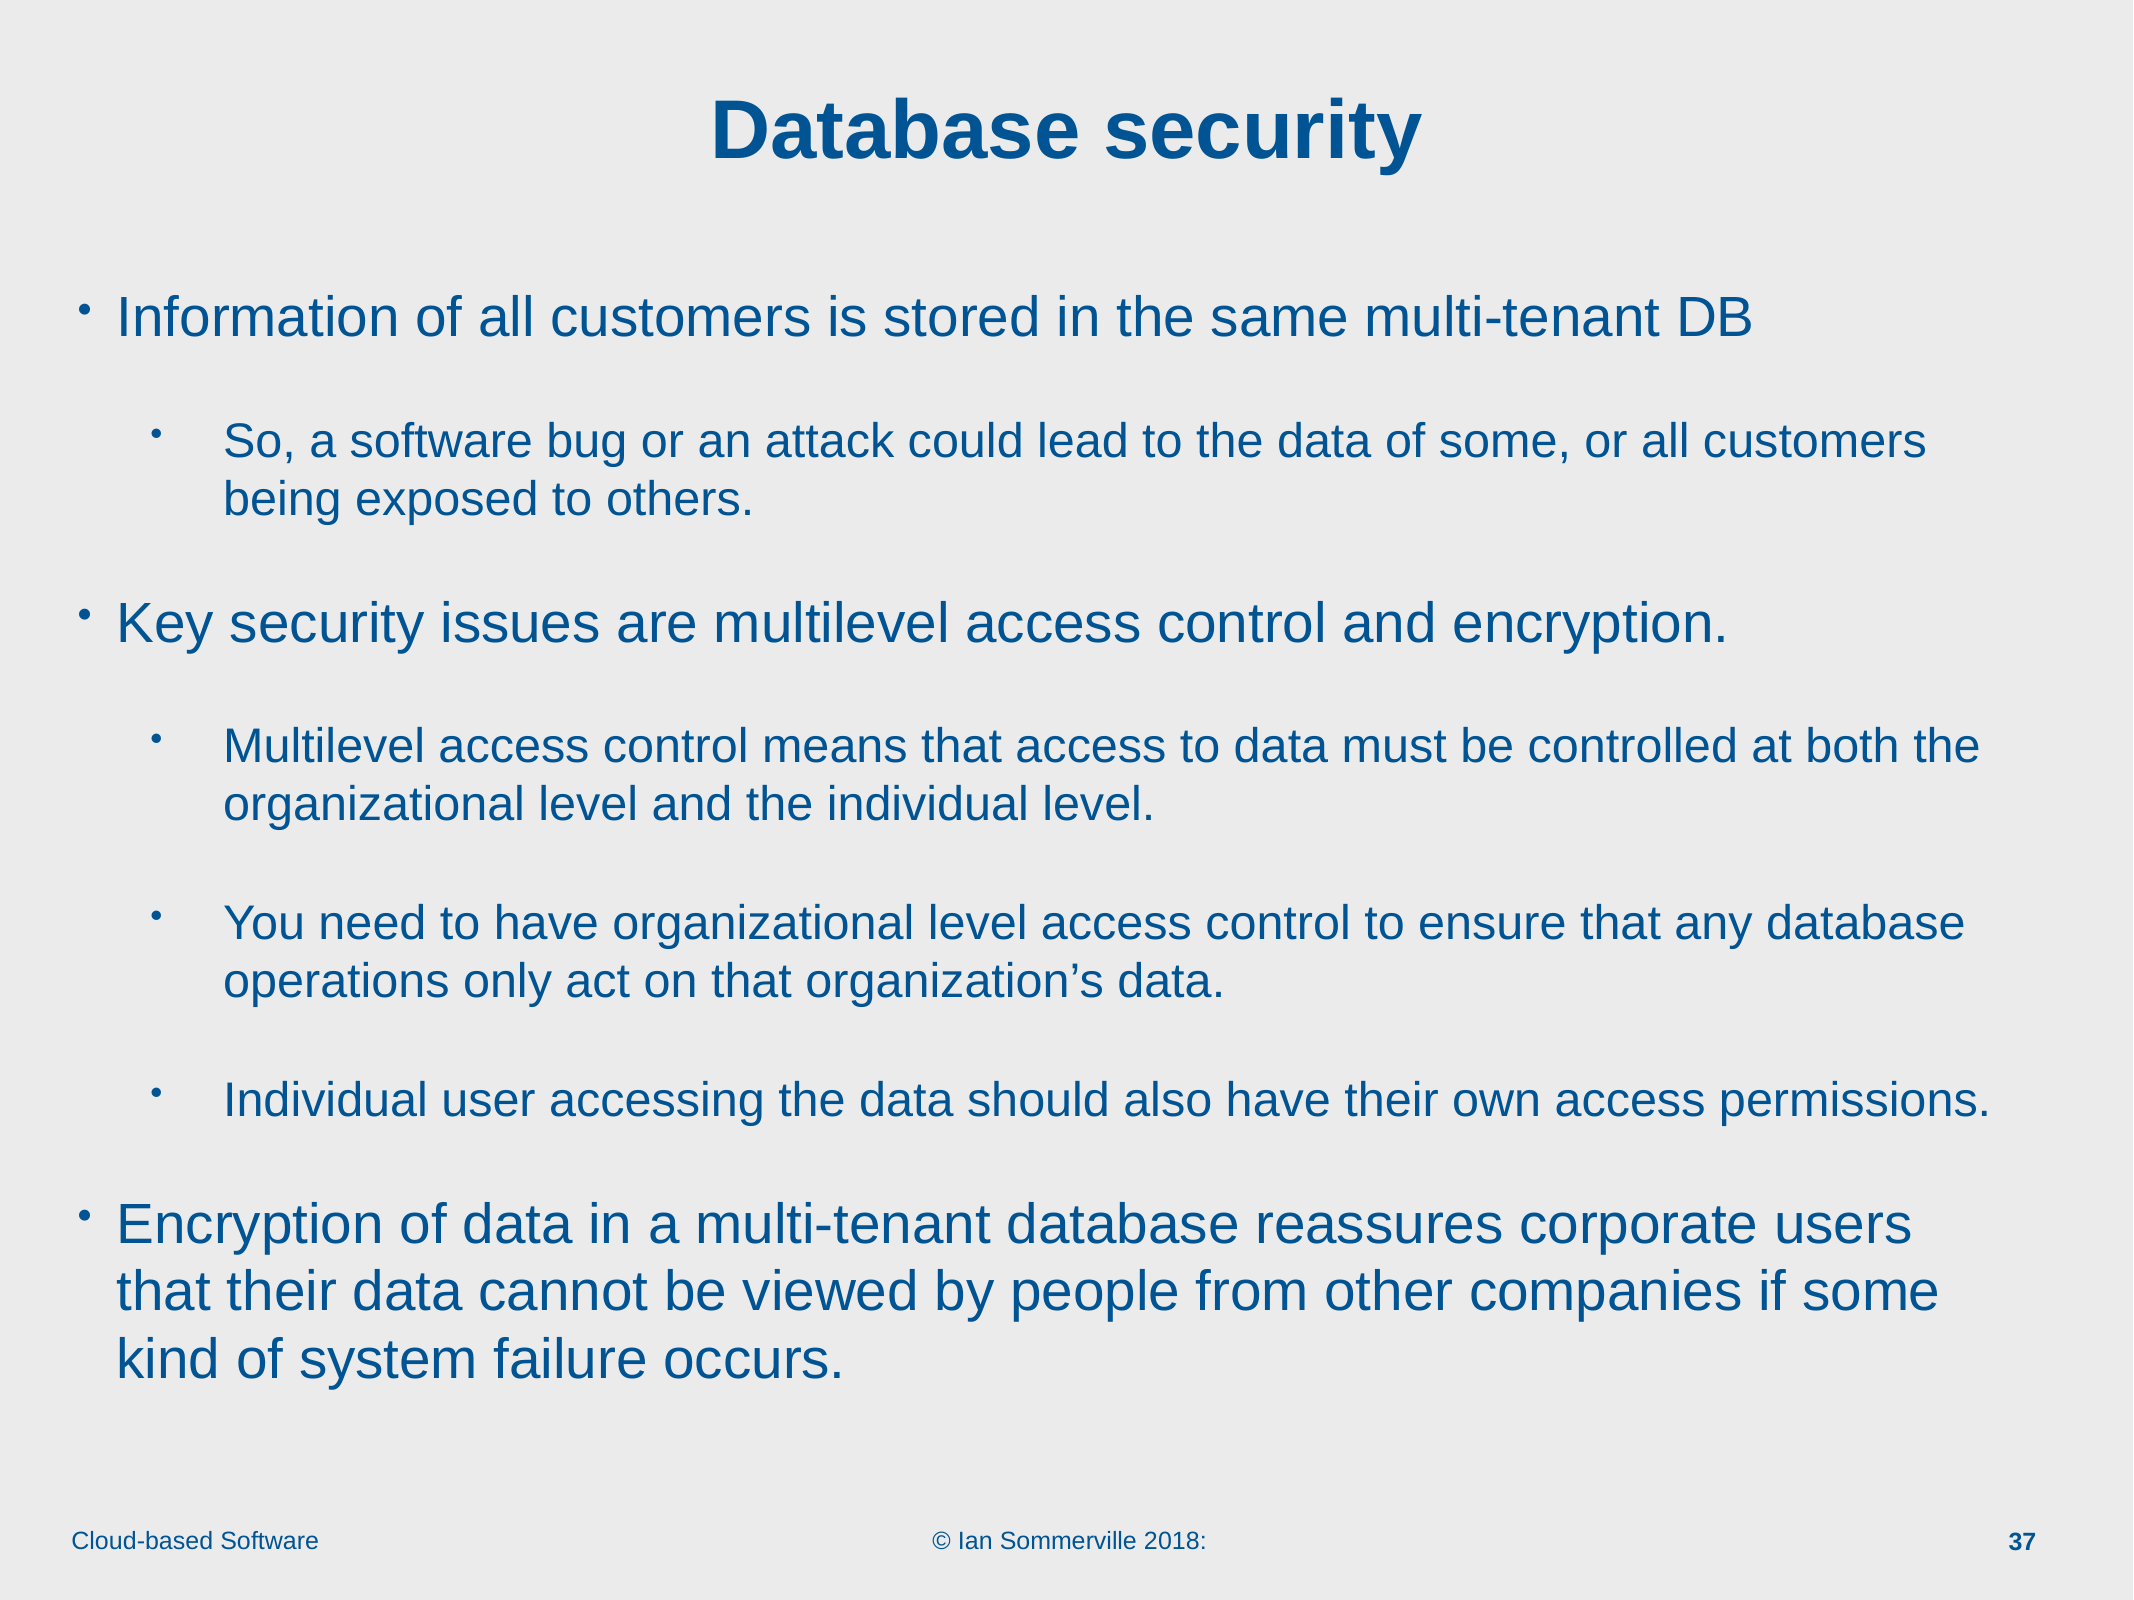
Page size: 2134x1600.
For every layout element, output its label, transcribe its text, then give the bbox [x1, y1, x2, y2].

slide_number 37 [1997, 1516, 2046, 1563]
list Information of all customers is stored in the same multi-tenant DB So, a software bug or an attack could lead to the data of some, or all customers being exposed to others. Key security issues are multilevel access control and encryption. Multilevel access control means that access to data must be controlled at both the organizational level and the individual level. You need to have organizational level access control to ensure that any database operations only act on that organization’s data. Individual user accessing the data should also have their own access permissions. Encryption of data in a multi-tenant database reassures corporate users that their data cannot be viewed by people from other companies if some kind of system failure occurs. [68, 271, 2016, 1454]
title Database security [80, 66, 2053, 248]
